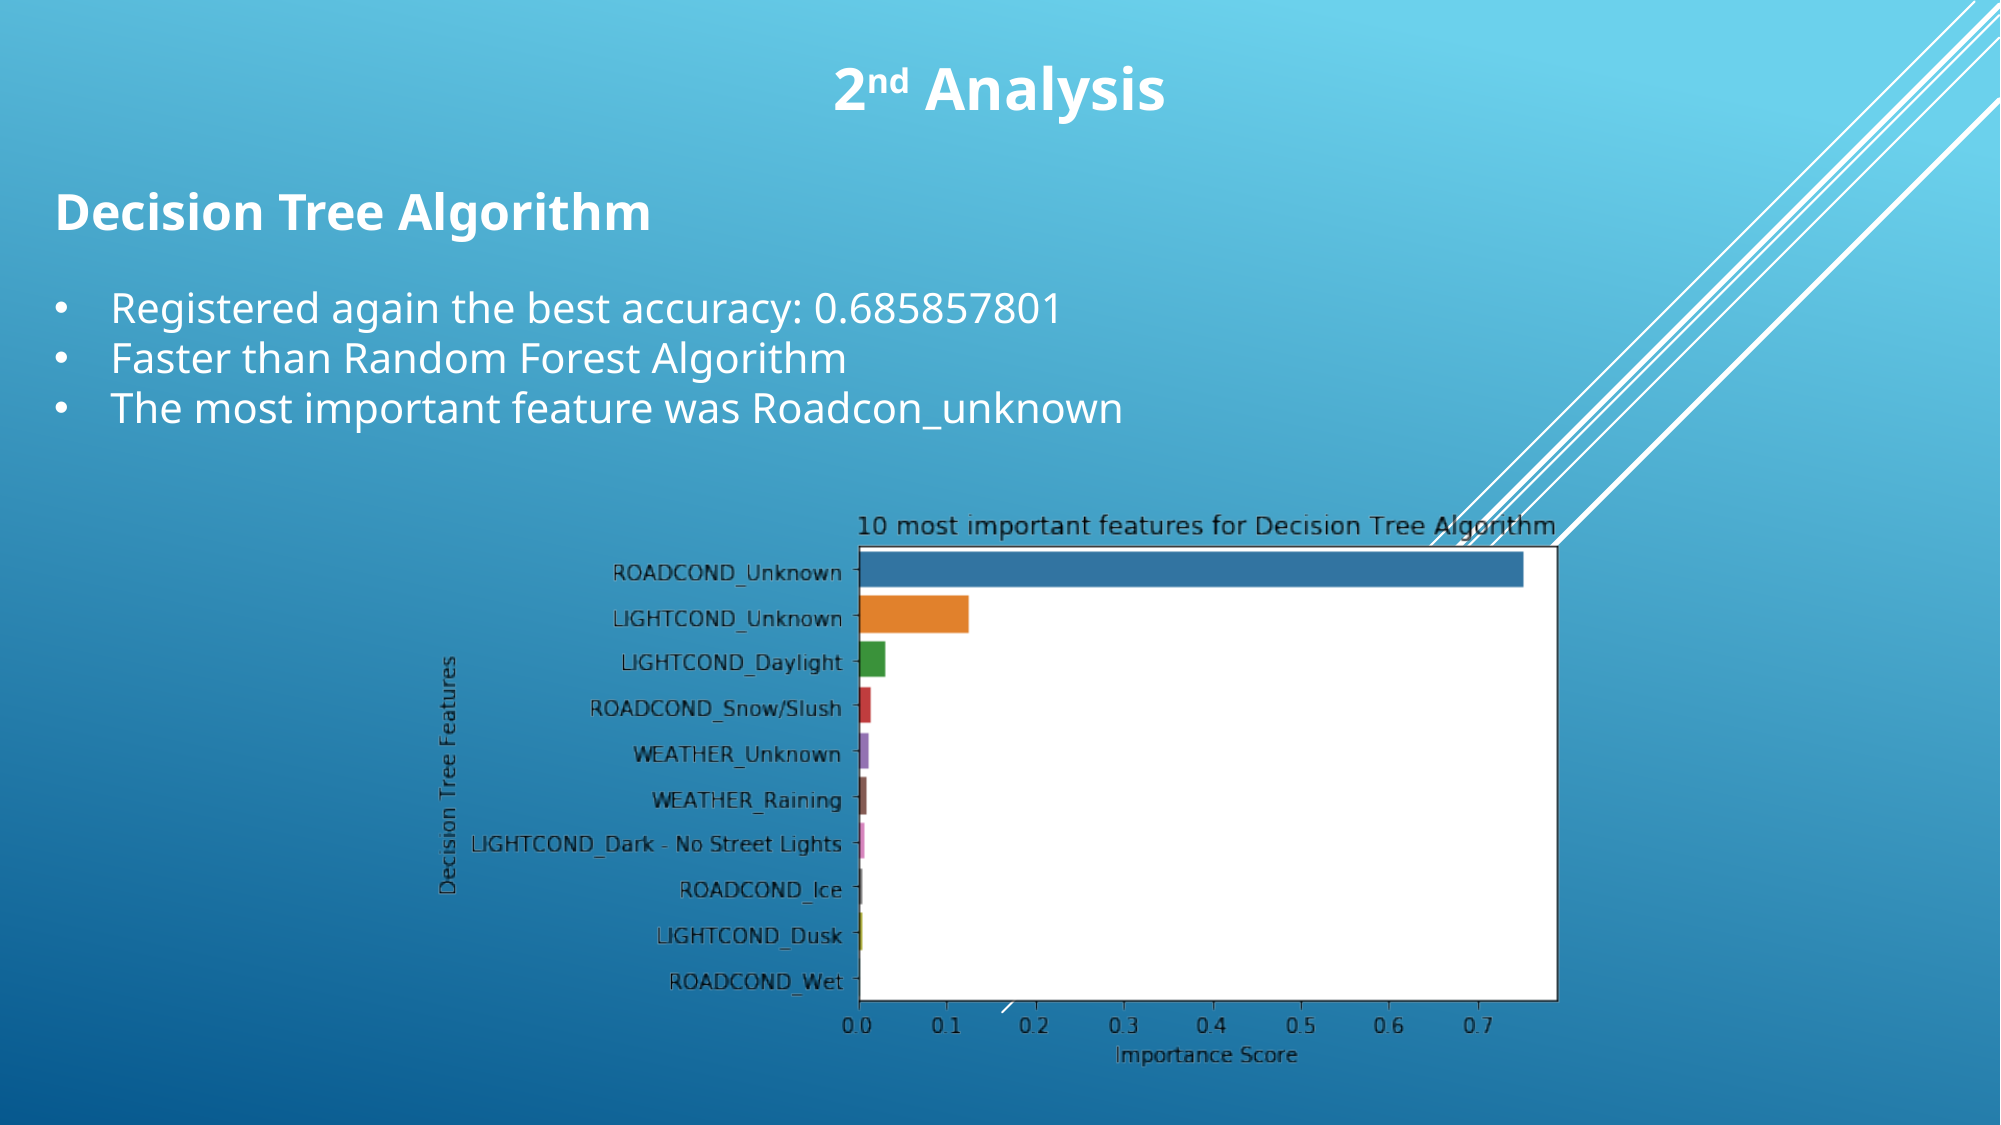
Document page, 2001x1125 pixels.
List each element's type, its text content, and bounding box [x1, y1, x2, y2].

text_box 2nd Analysis [665, 45, 1335, 130]
text_box Registered again the best accuracy: 0.685857801 Faster than Random Forest Algorithm The most important feature was Roadcon_unknown [39, 274, 1961, 440]
text_box Decision Tree Algorithm [39, 172, 1998, 248]
picture [427, 500, 1573, 1081]
